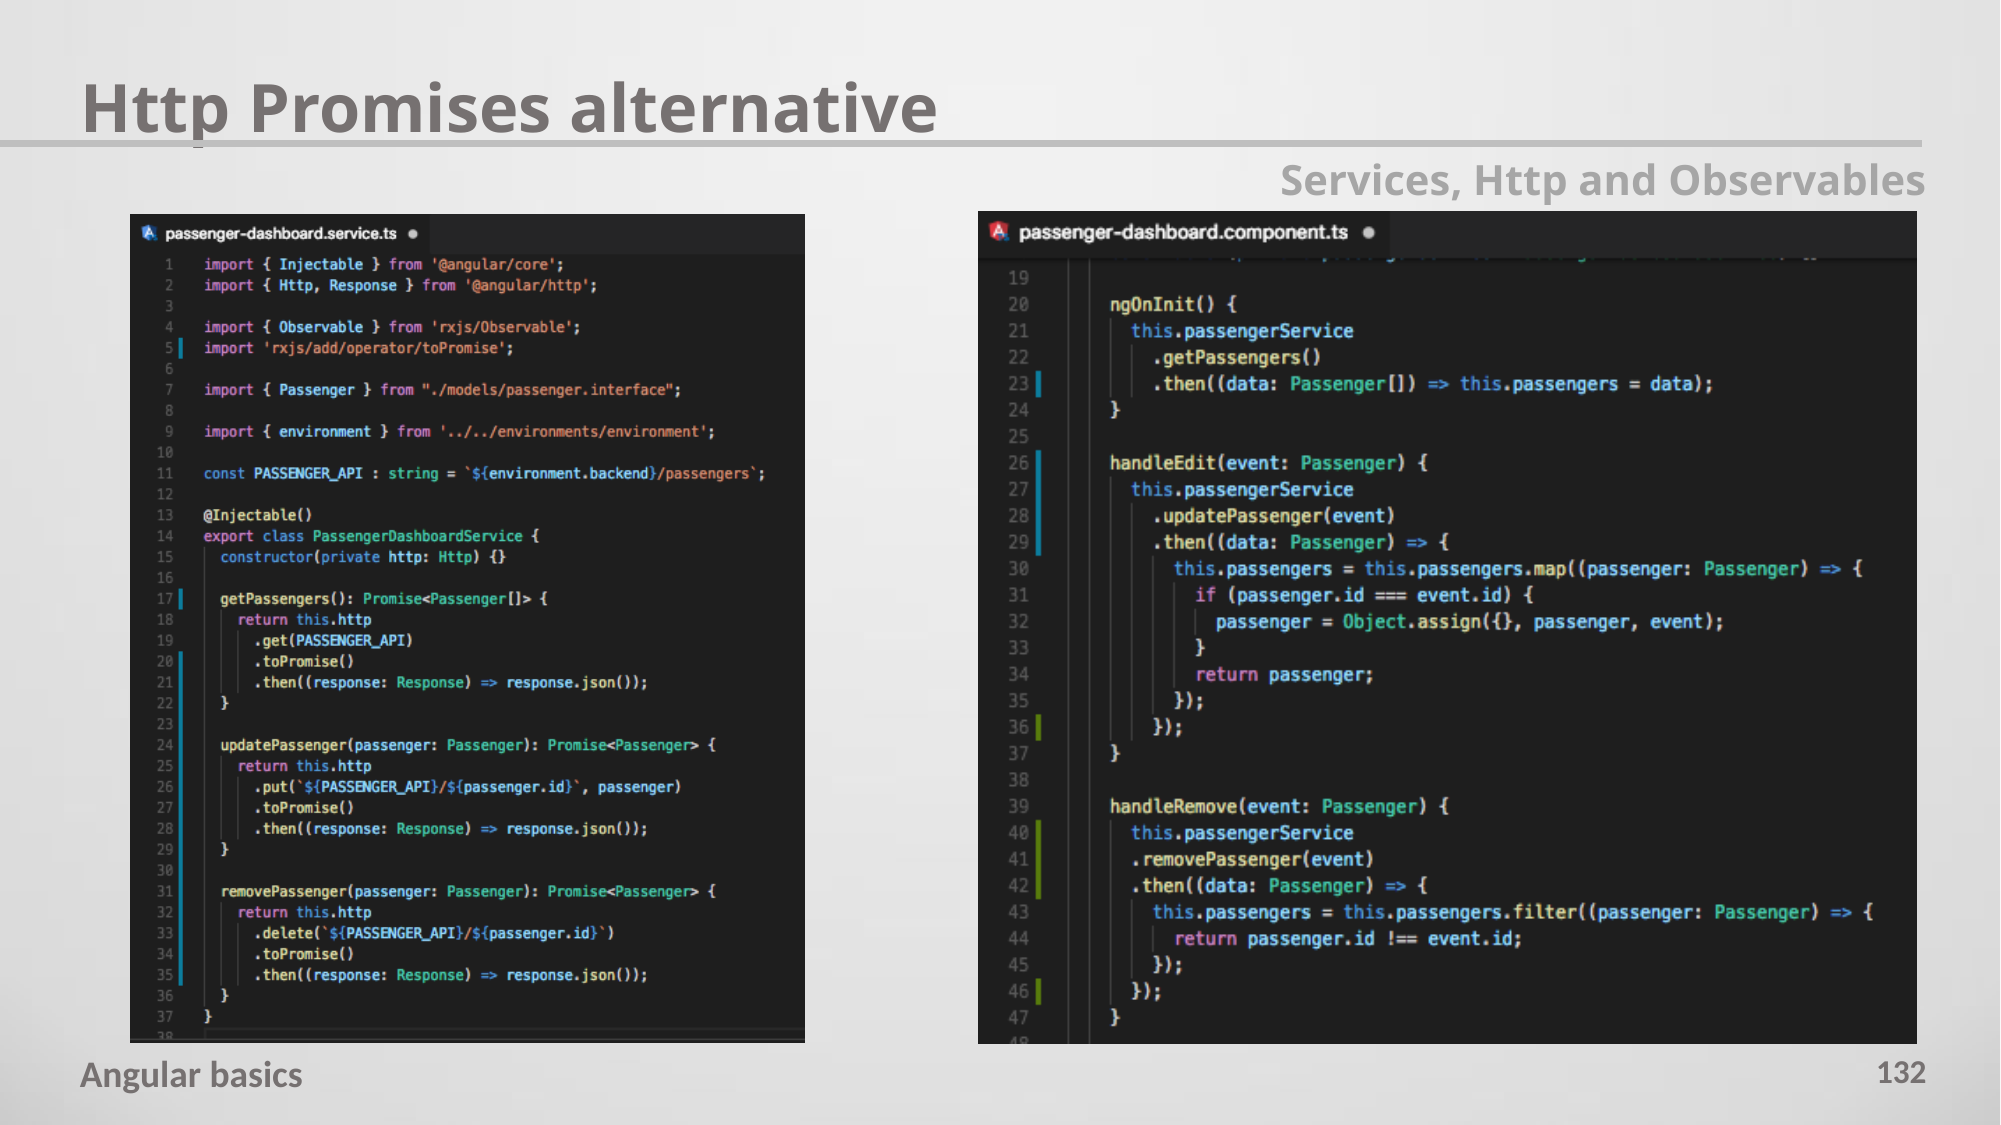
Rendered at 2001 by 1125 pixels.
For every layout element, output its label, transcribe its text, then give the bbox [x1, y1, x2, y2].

footer Angular basics [65, 1042, 1338, 1103]
picture [0, 0, 2001, 1125]
text_box Http Promises alternative [65, 147, 1176, 155]
text_box Http Promises alternative [65, 48, 1942, 146]
text_box Services, Http and Observables [1176, 146, 1942, 212]
slide_number 132 [1412, 1038, 1942, 1103]
